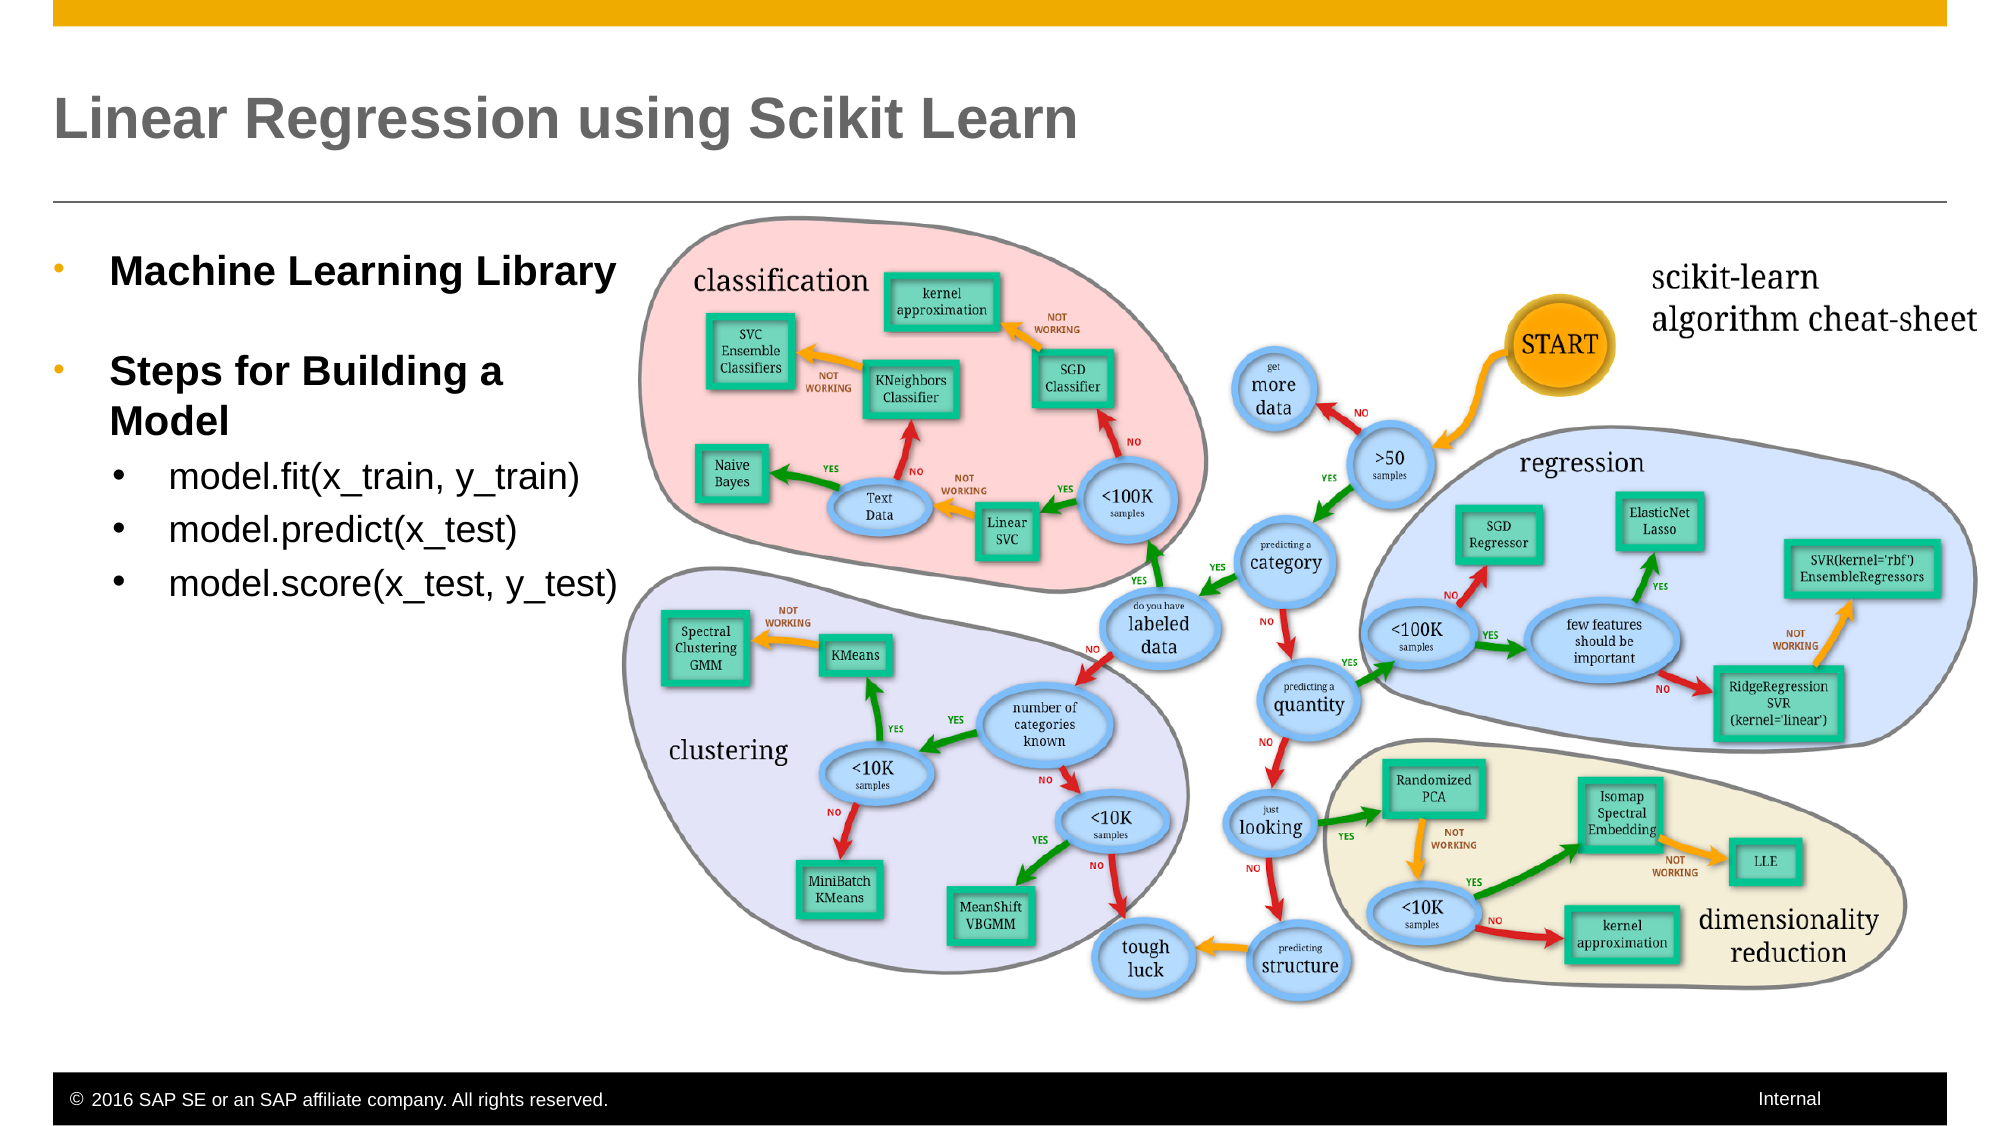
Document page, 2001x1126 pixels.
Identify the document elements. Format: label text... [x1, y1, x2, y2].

title Linear Regression using Scikit Learn [53, 53, 1947, 178]
picture [609, 202, 1993, 1015]
list Machine Learning Library Steps for Building a Model model.fit(x_train, y_train) model.predict(x_test) model.score(x_test, y_test) [53, 243, 603, 974]
